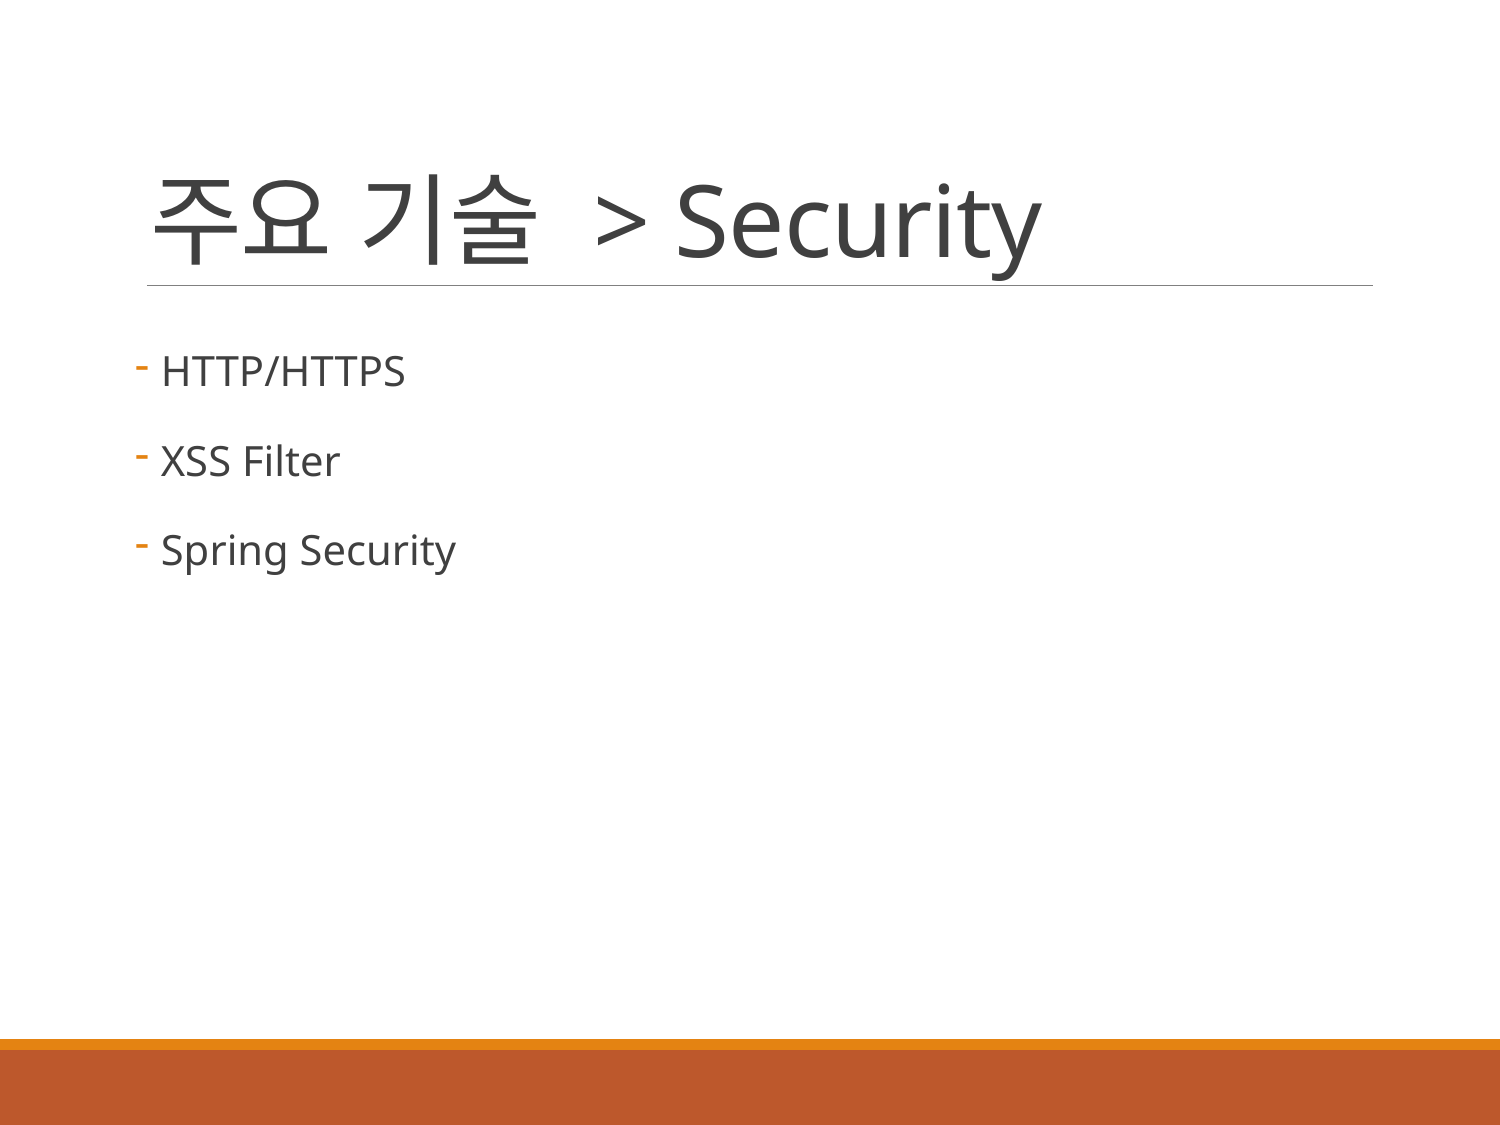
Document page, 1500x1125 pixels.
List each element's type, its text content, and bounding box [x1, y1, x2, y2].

title 주요 기술 > Security [135, 47, 1373, 285]
list HTTP/HTTPS XSS Filter Spring Security [135, 302, 1373, 963]
